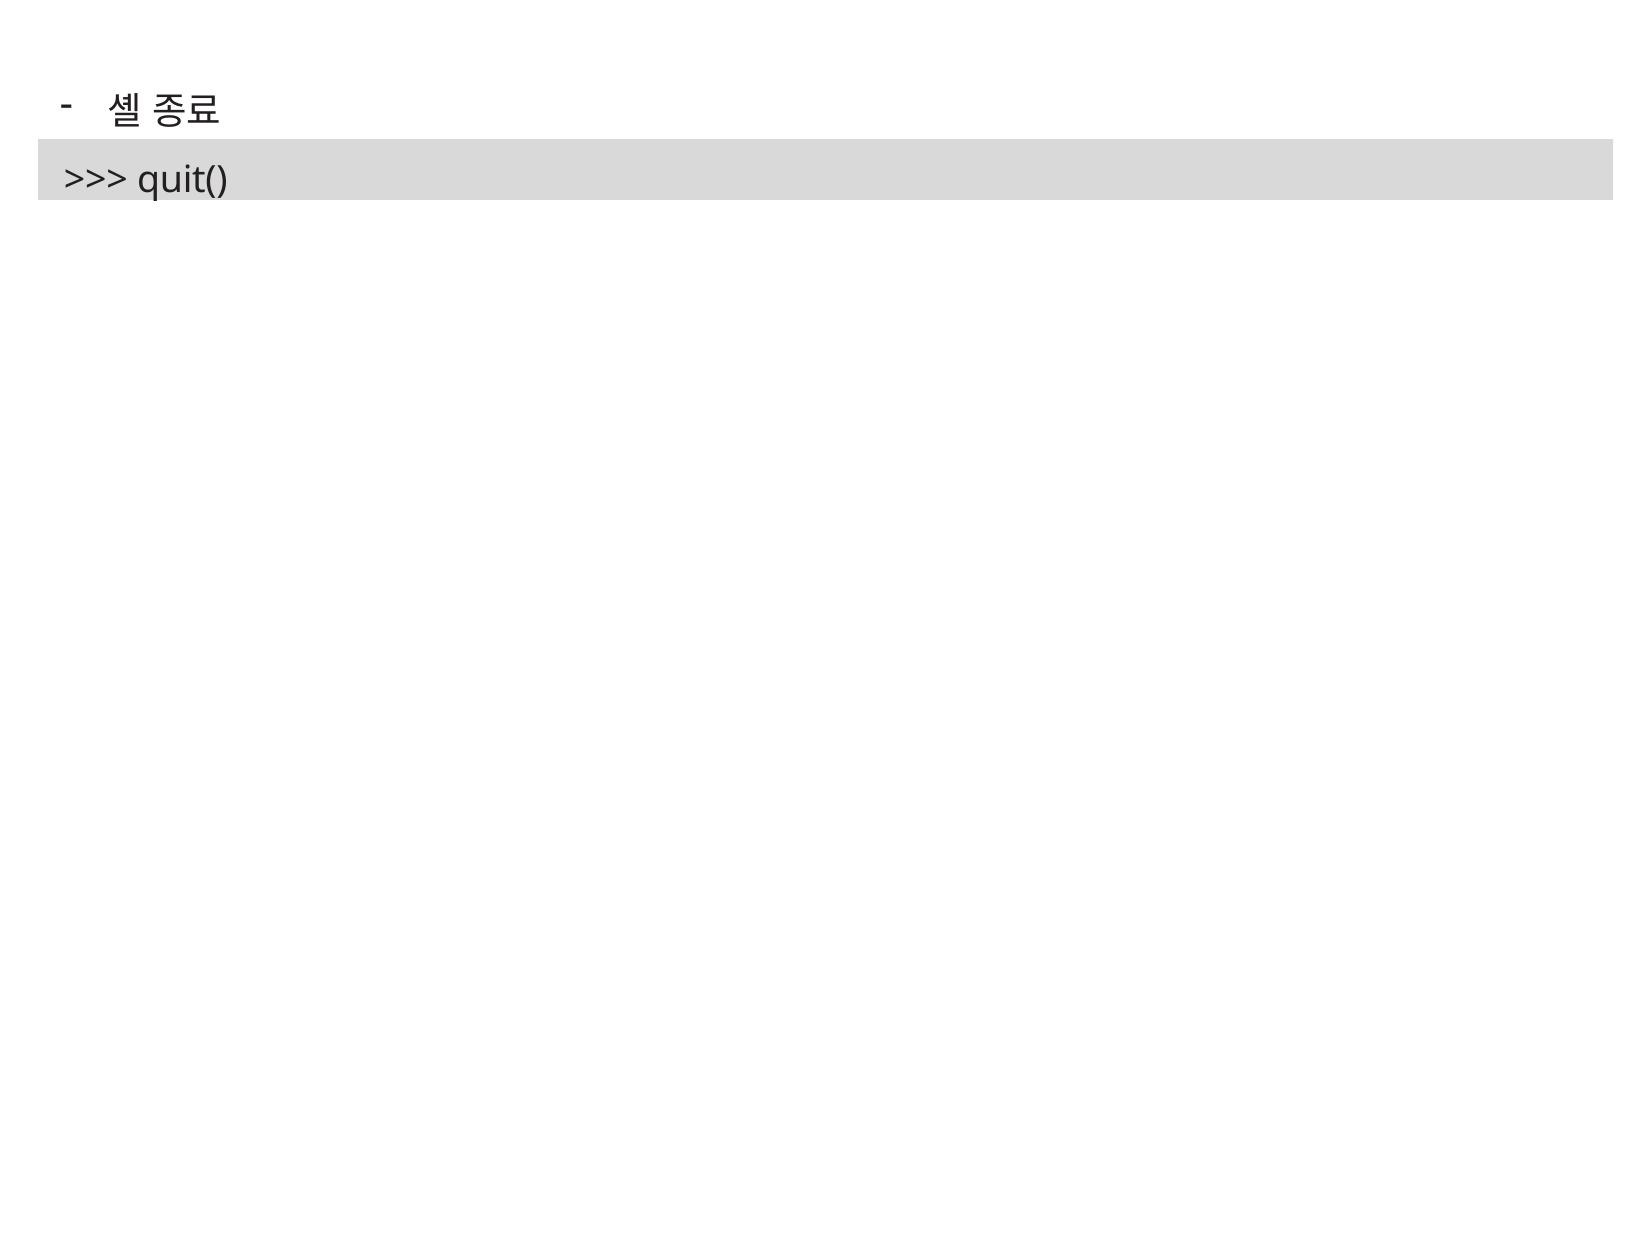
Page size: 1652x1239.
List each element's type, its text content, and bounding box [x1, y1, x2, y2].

text_box 셸 종료 [43, 56, 869, 139]
text_box >>> quit() [38, 139, 1614, 200]
